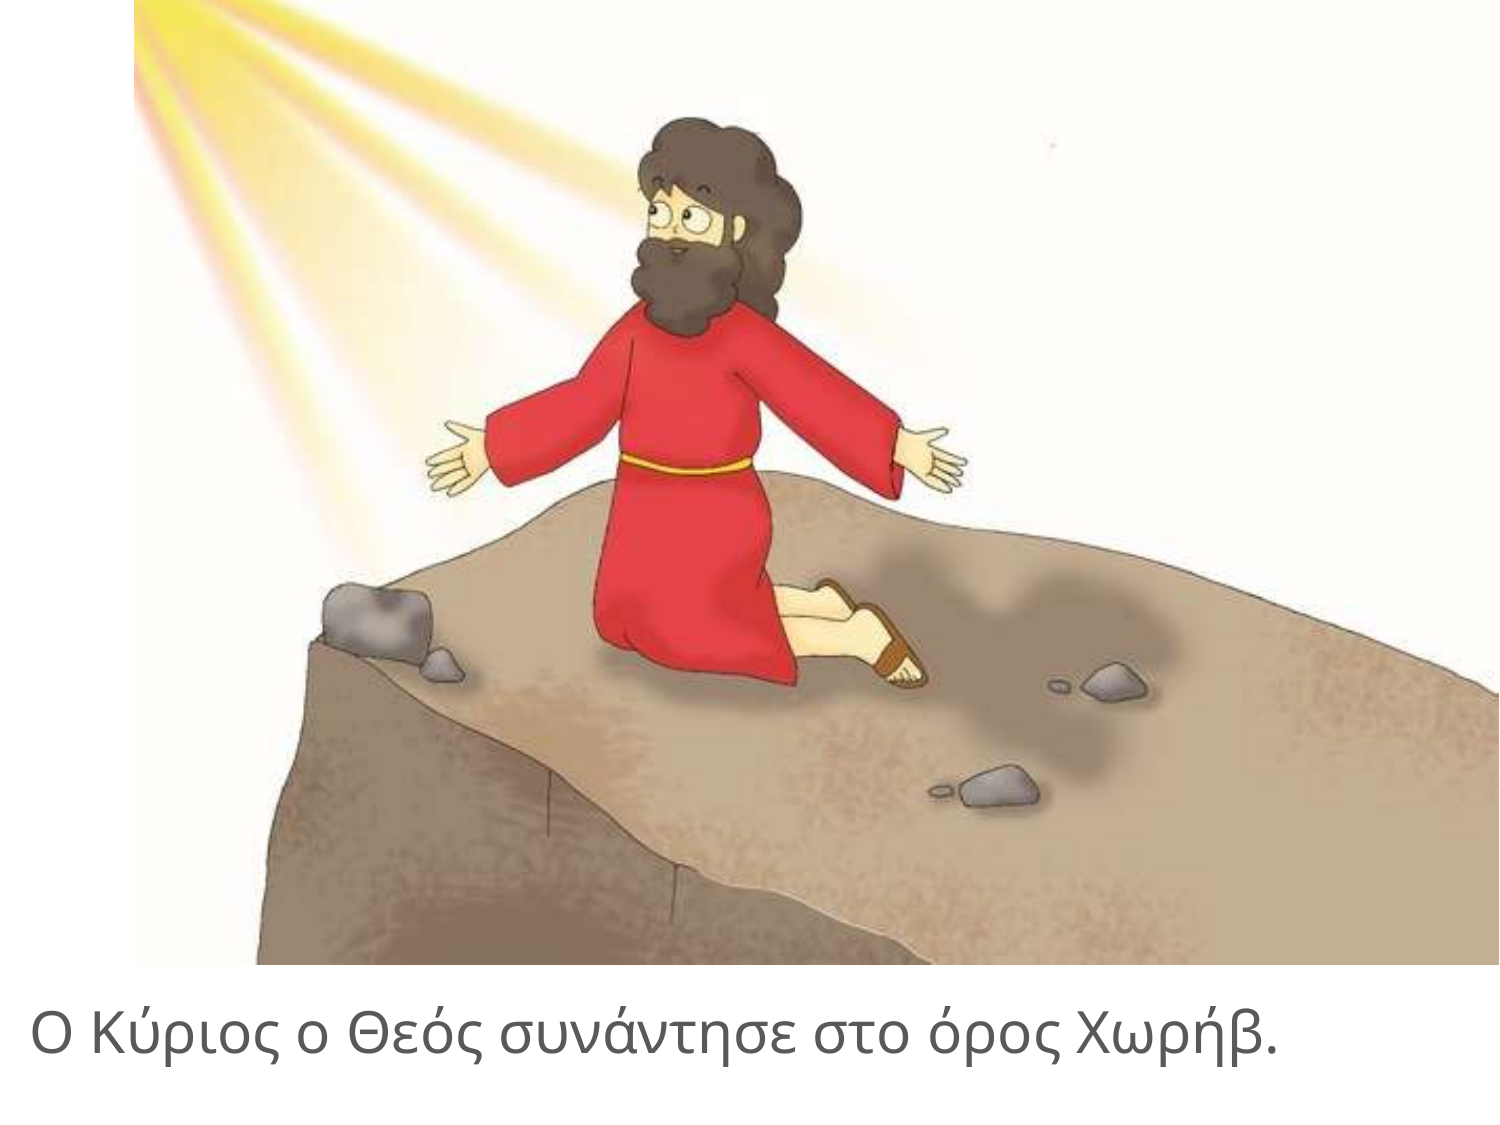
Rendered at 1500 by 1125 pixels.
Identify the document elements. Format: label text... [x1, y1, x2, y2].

picture [133, 0, 1499, 965]
text_box Ο Κύριος ο Θεός συνάντησε στο όρος Χωρήβ. [14, 987, 1500, 1073]
